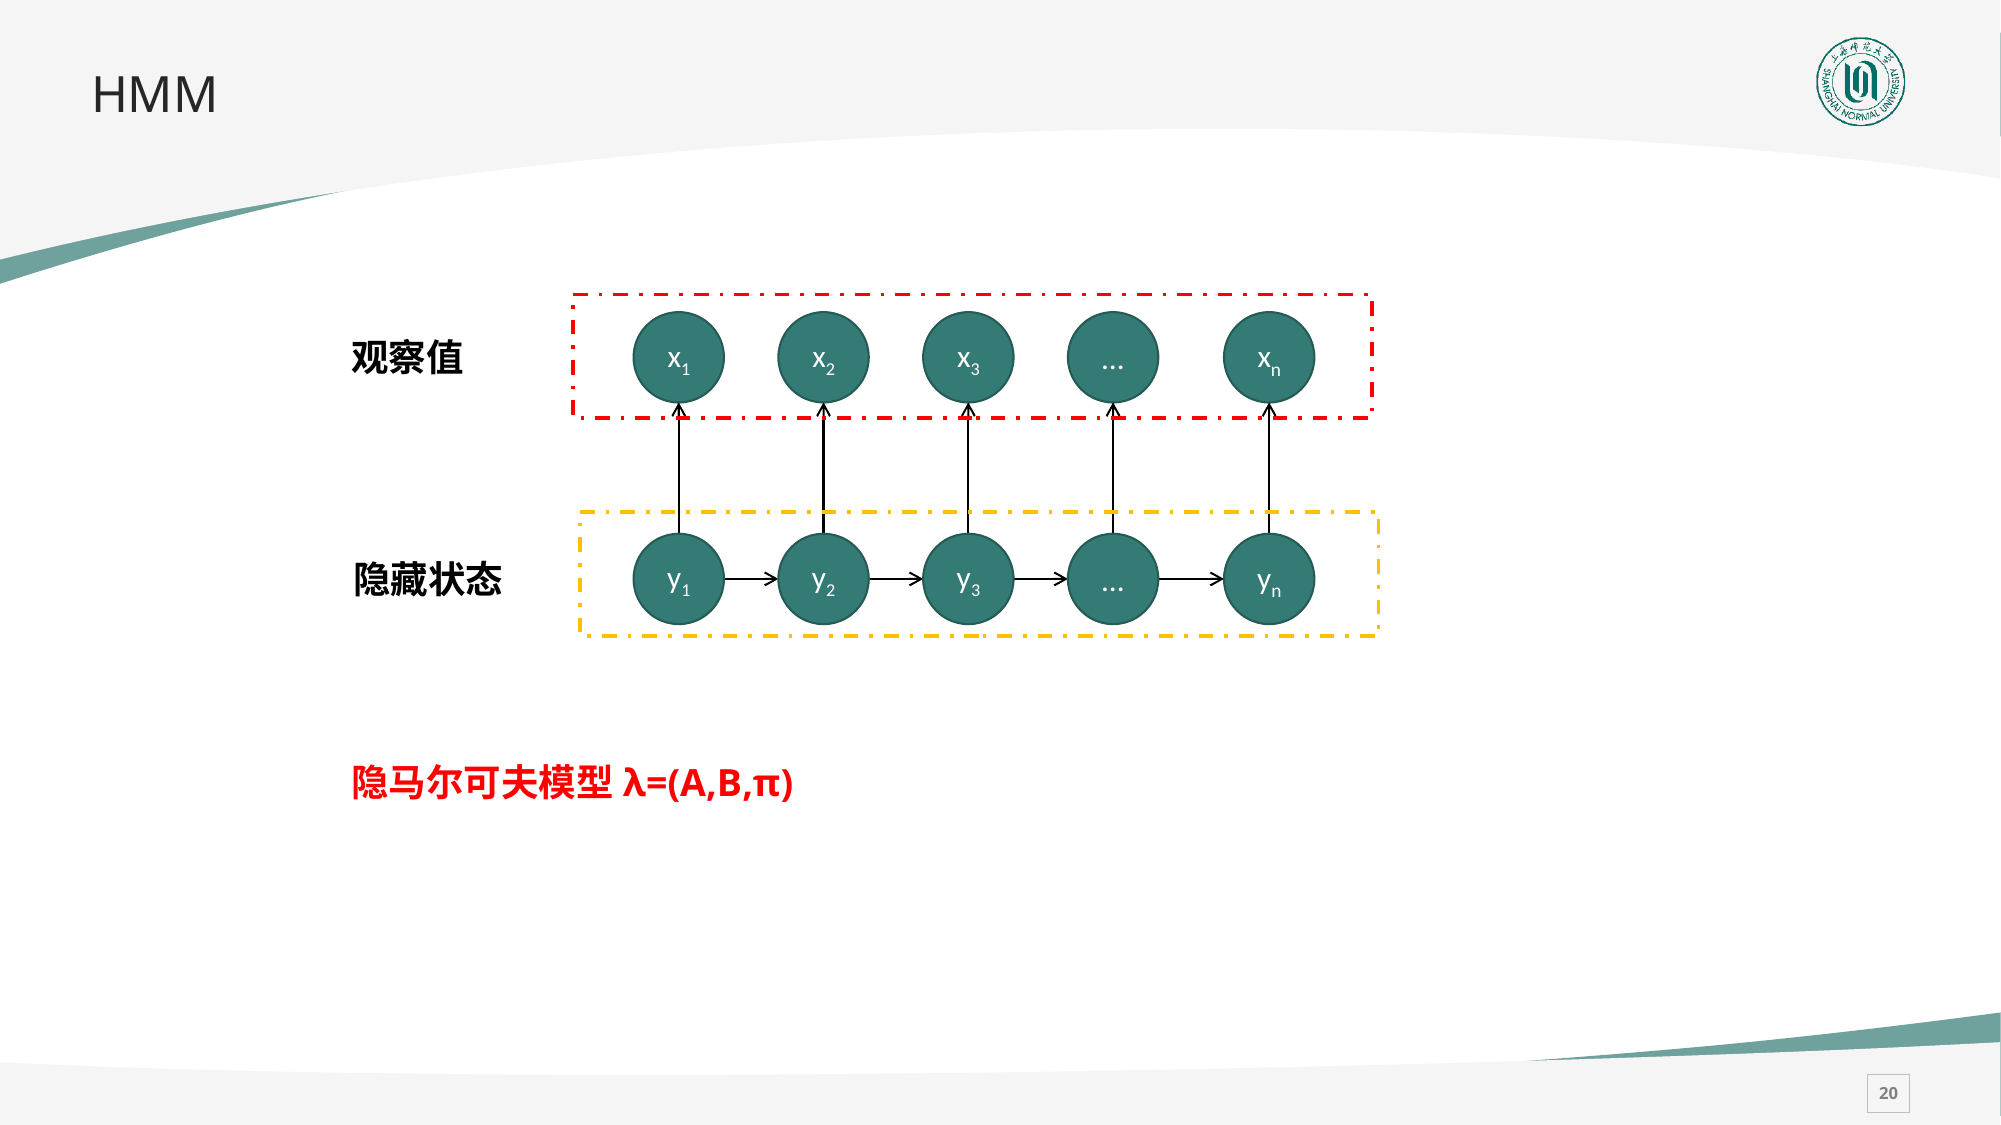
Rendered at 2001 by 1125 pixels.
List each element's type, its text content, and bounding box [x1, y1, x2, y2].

text_box [572, 293, 1373, 419]
title HMM [79, 57, 1880, 146]
text_box 隐马尔可夫模型λ=(A,B,π) [336, 729, 1143, 812]
picture [1812, 33, 1909, 130]
text_box 观察值 [336, 326, 568, 386]
text_box [579, 511, 1380, 637]
text_box 隐藏状态 [338, 548, 570, 609]
